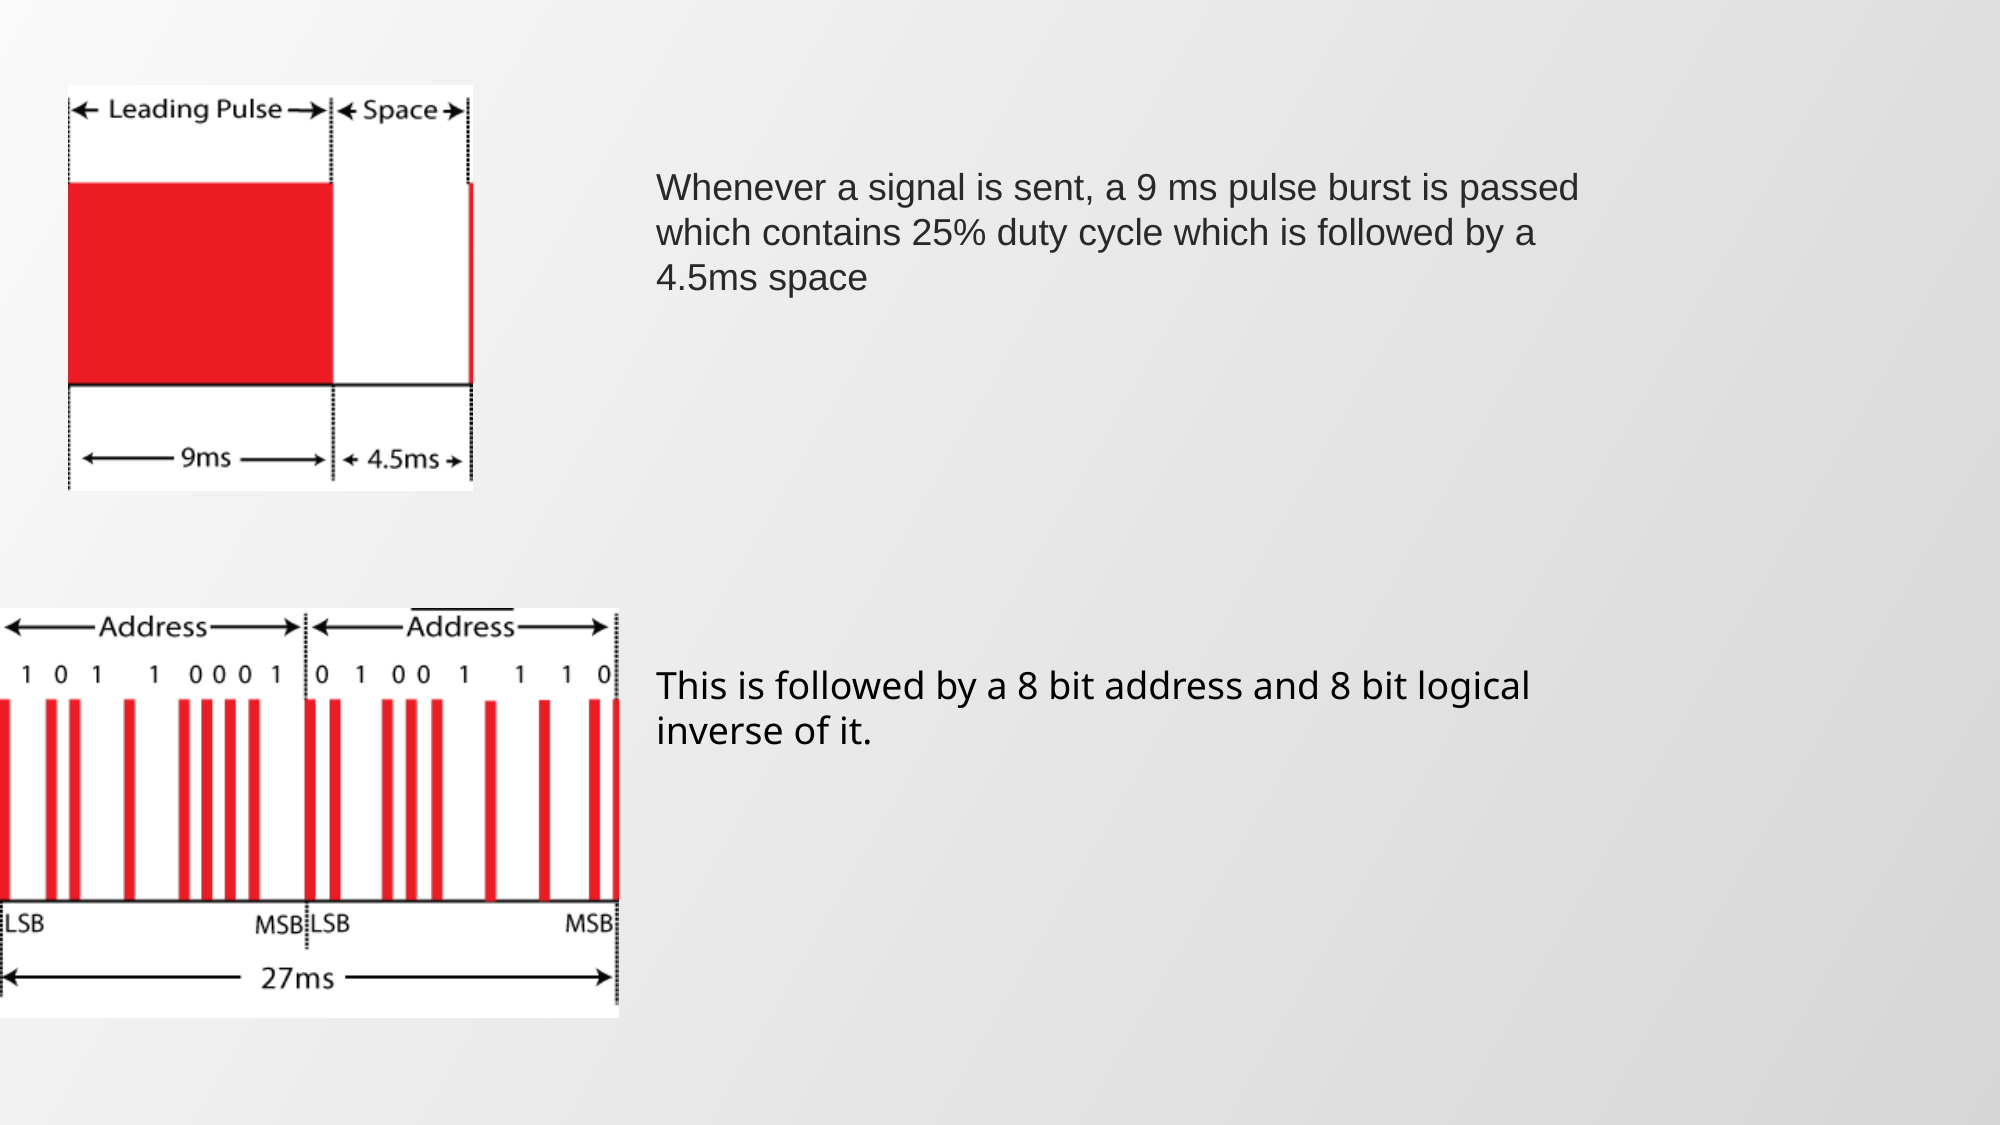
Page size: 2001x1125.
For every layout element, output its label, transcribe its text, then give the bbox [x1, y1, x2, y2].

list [67, 85, 473, 491]
text_box Whenever a signal is sent, a 9 ms pulse burst is passed which contains 25% duty cycle which is followed by a 4.5ms space [641, 155, 1642, 418]
picture [0, 608, 619, 1018]
text_box This is followed by a 8 bit address and 8 bit logical inverse of it. [641, 654, 1642, 883]
